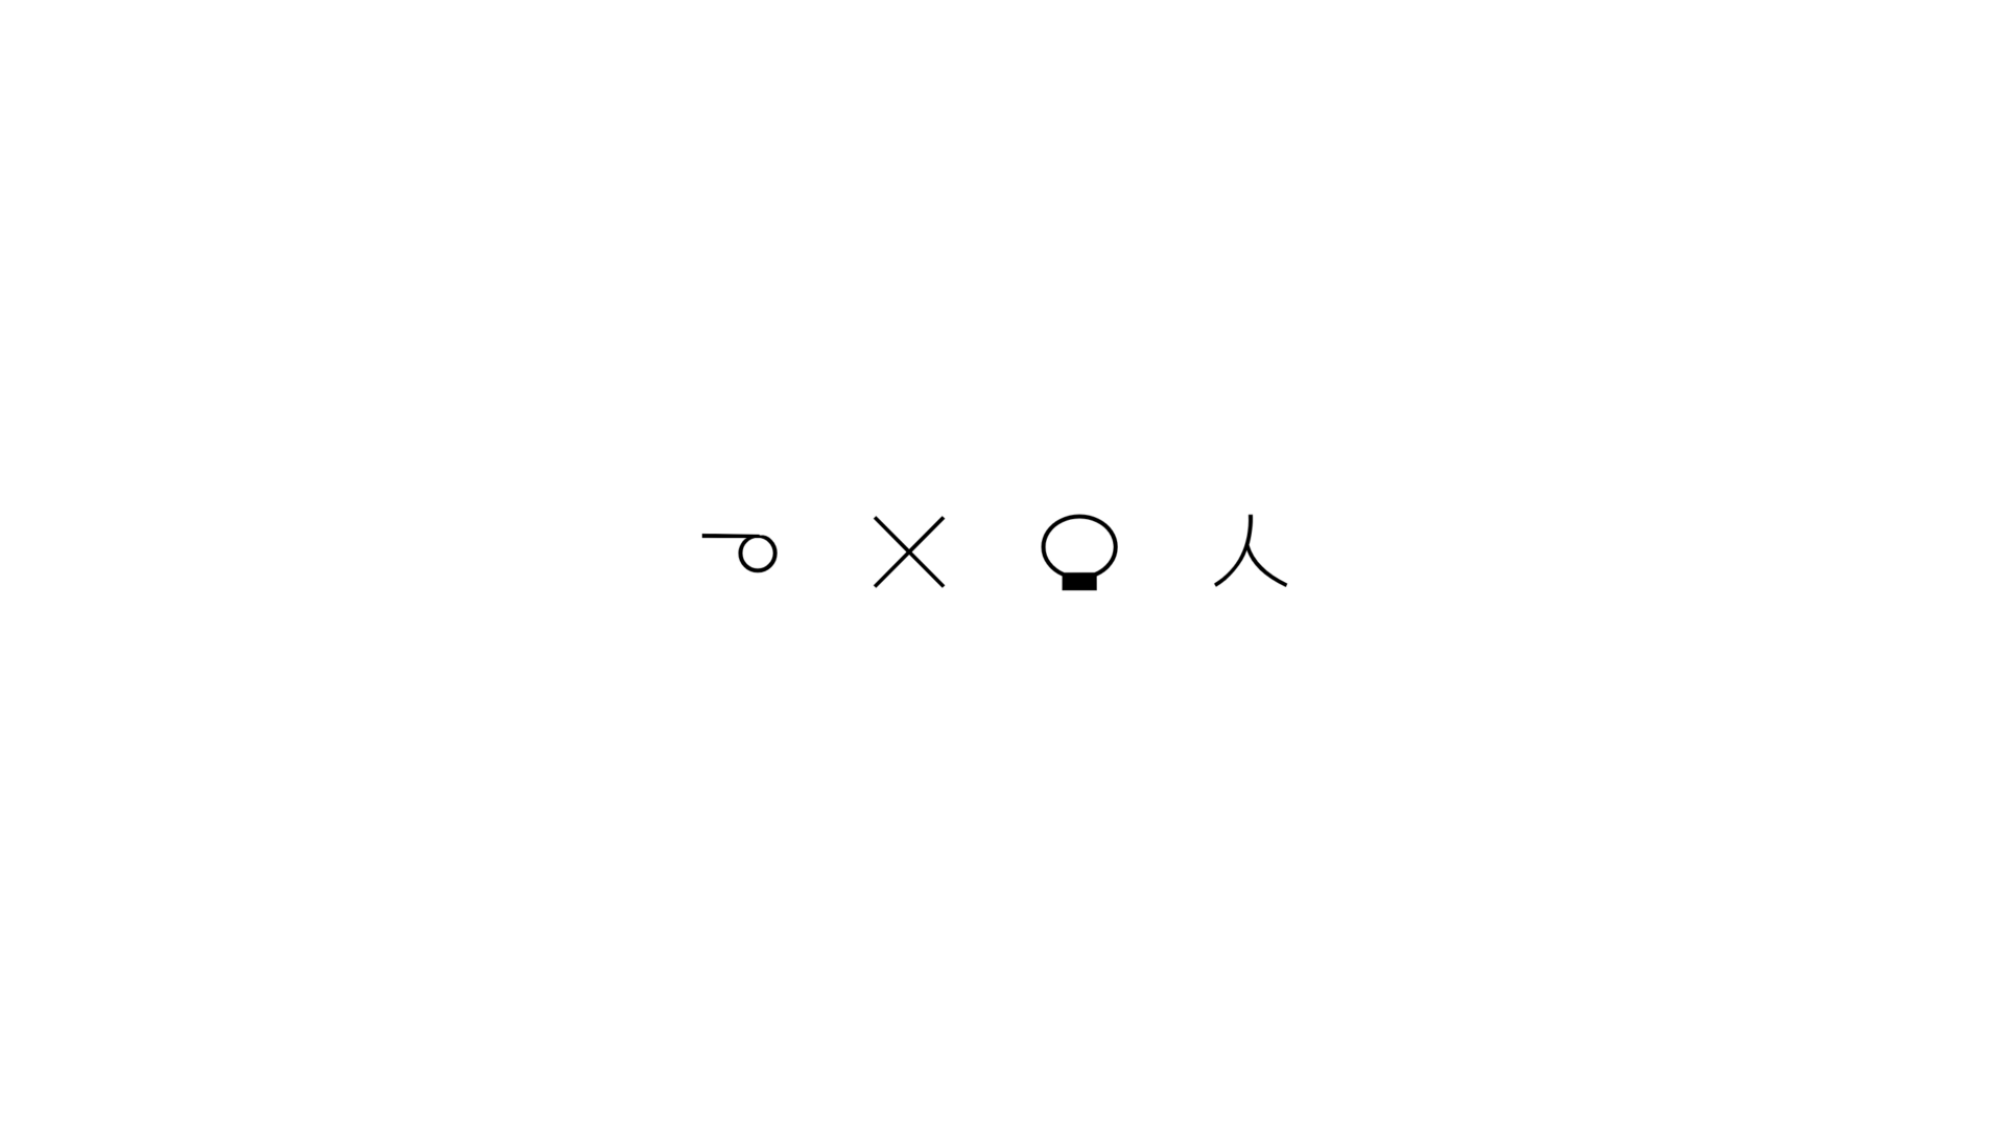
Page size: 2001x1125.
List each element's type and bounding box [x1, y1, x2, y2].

picture [670, 478, 1330, 647]
